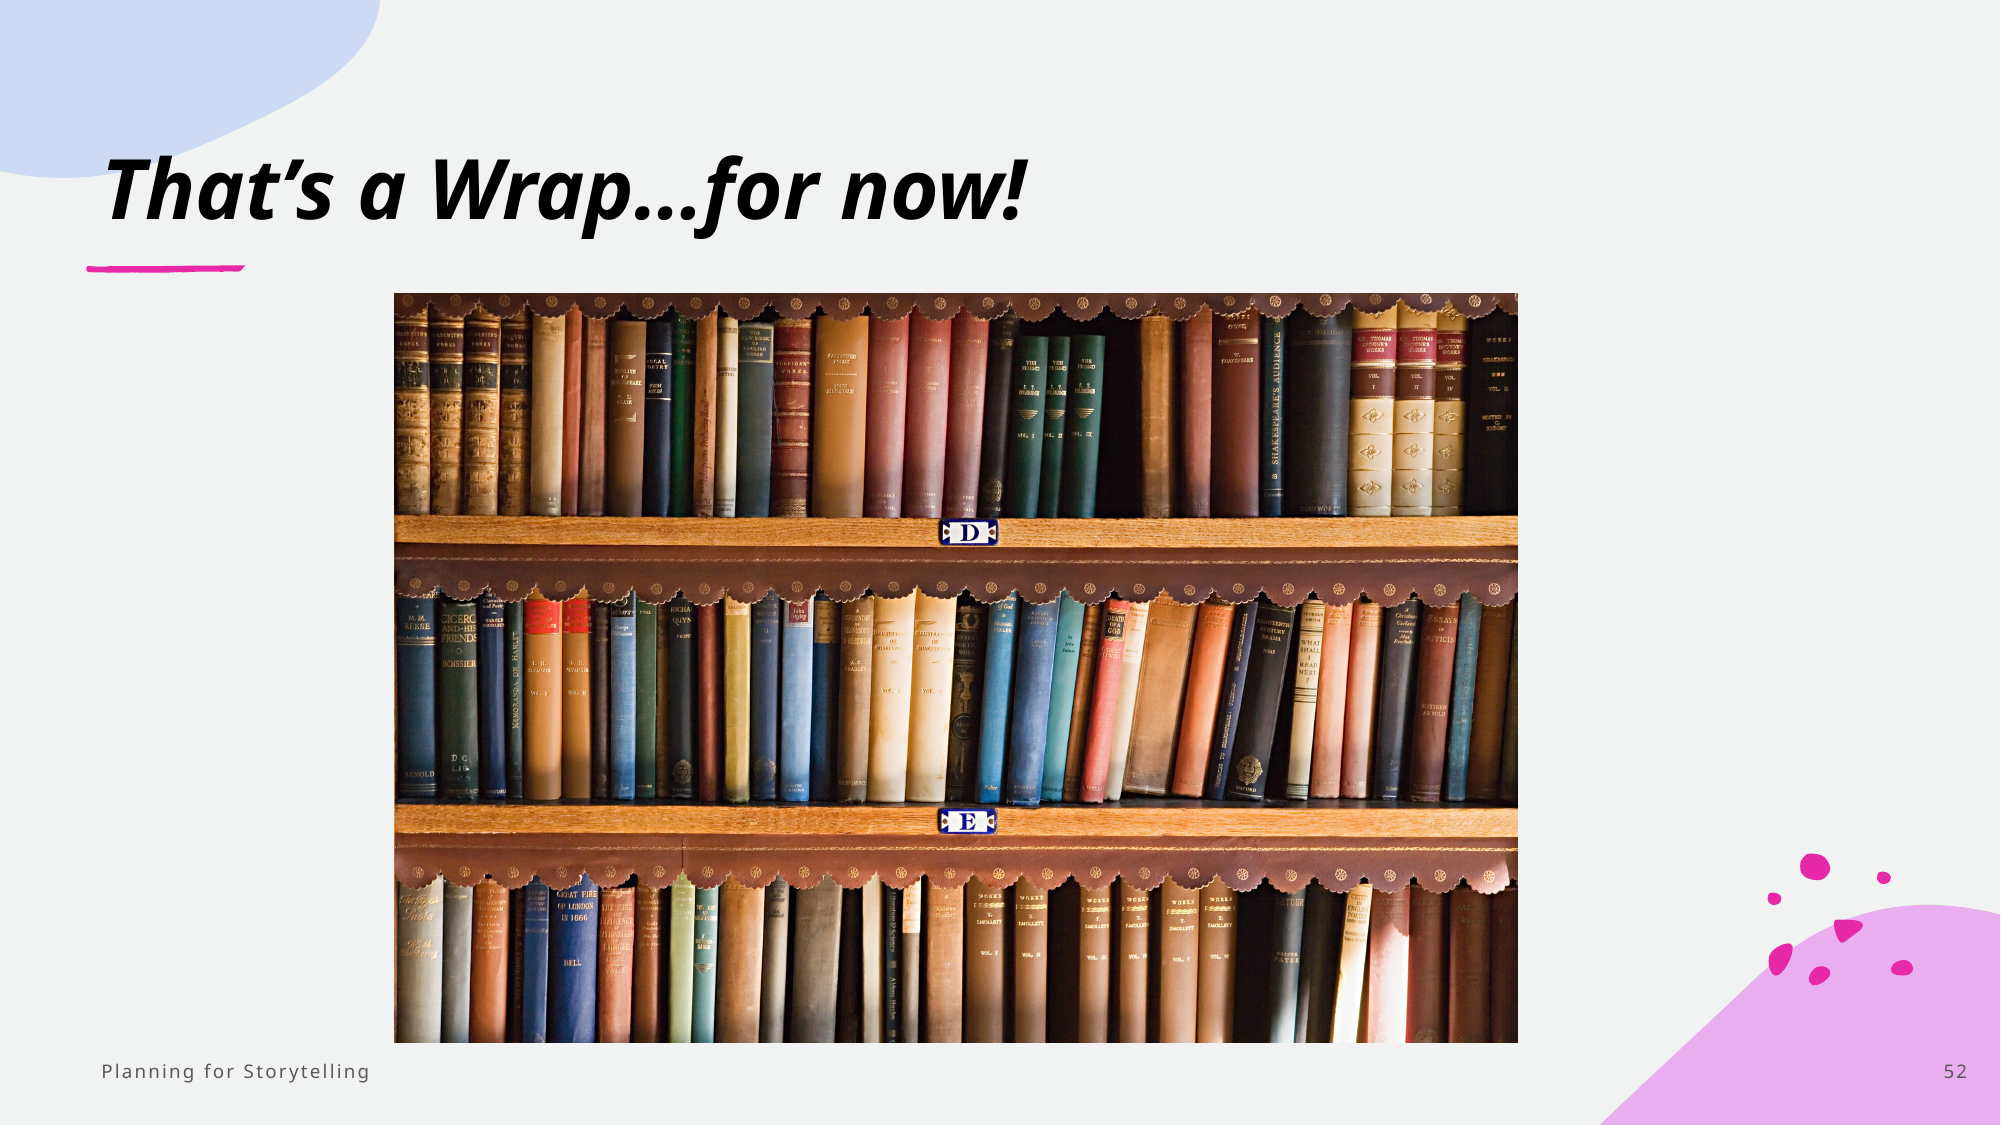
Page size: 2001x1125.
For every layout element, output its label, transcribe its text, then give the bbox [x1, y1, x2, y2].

footer Planning for Storytelling [86, 1042, 653, 1103]
slide_number 52 [1911, 1042, 1999, 1103]
title That’s a Wrap…for now! [86, 144, 1740, 244]
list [394, 293, 1518, 1043]
